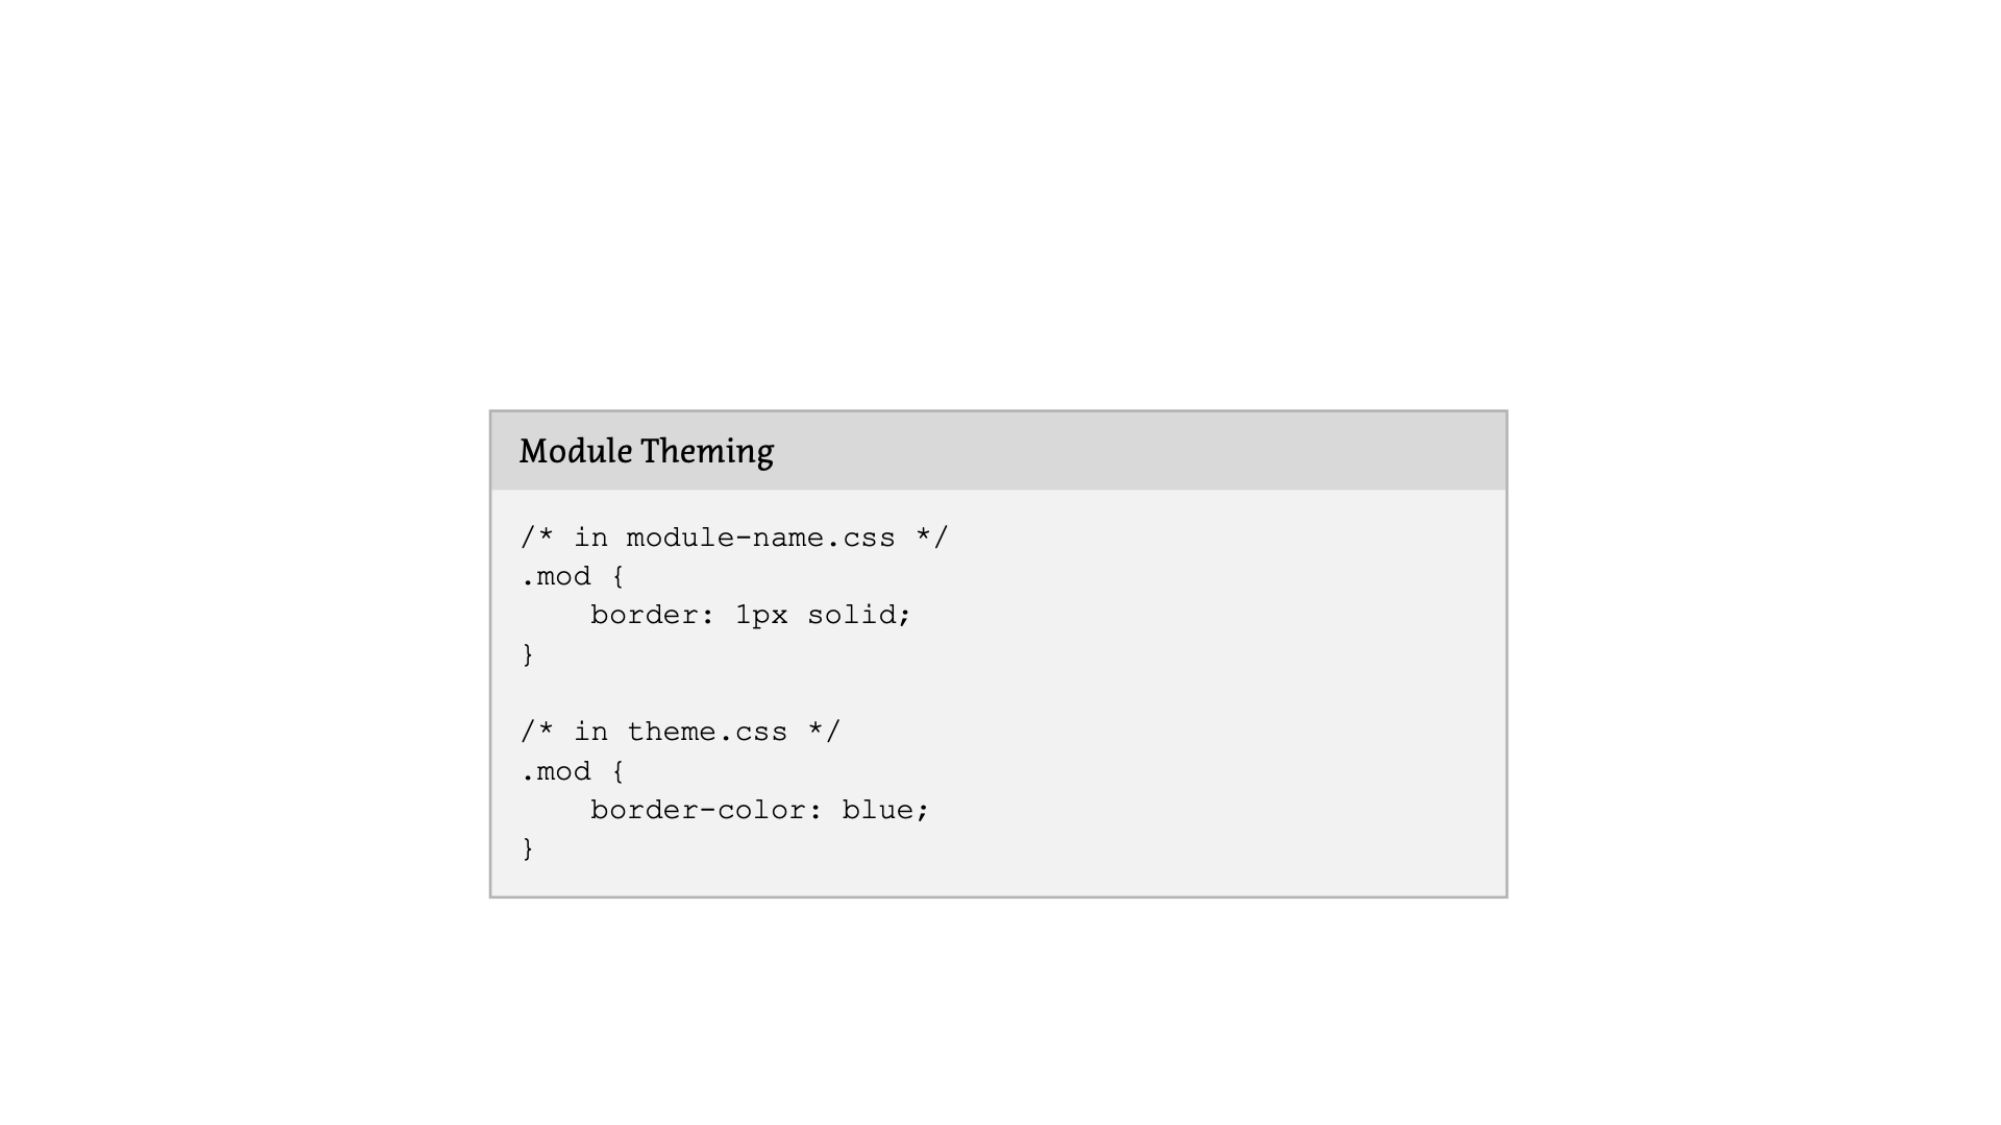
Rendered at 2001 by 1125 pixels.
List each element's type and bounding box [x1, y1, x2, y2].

list [482, 404, 1518, 909]
